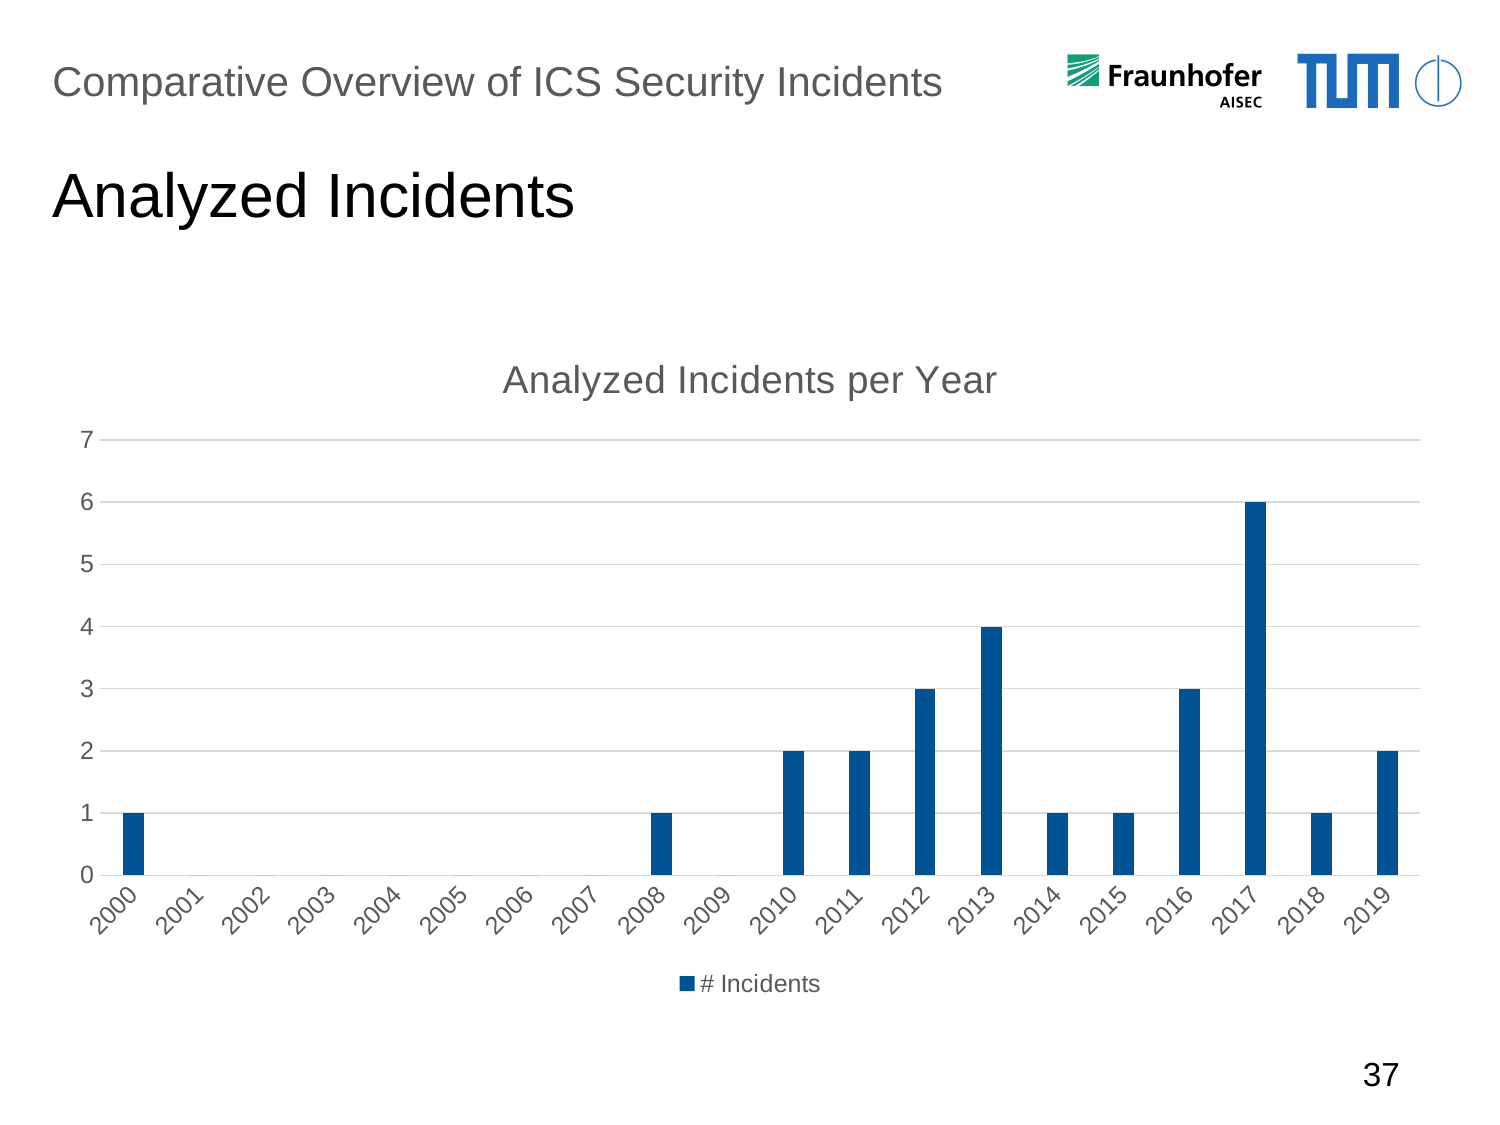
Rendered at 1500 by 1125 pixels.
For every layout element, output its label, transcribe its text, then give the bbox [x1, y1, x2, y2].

chart [51, 324, 1449, 1004]
picture [1296, 53, 1472, 109]
text_box Comparative Overview of ICS Security Incidents [52, 37, 951, 105]
title Analyzed Incidents [52, 162, 1449, 231]
text_box 37 [1362, 1047, 1500, 1094]
picture [1066, 53, 1263, 109]
